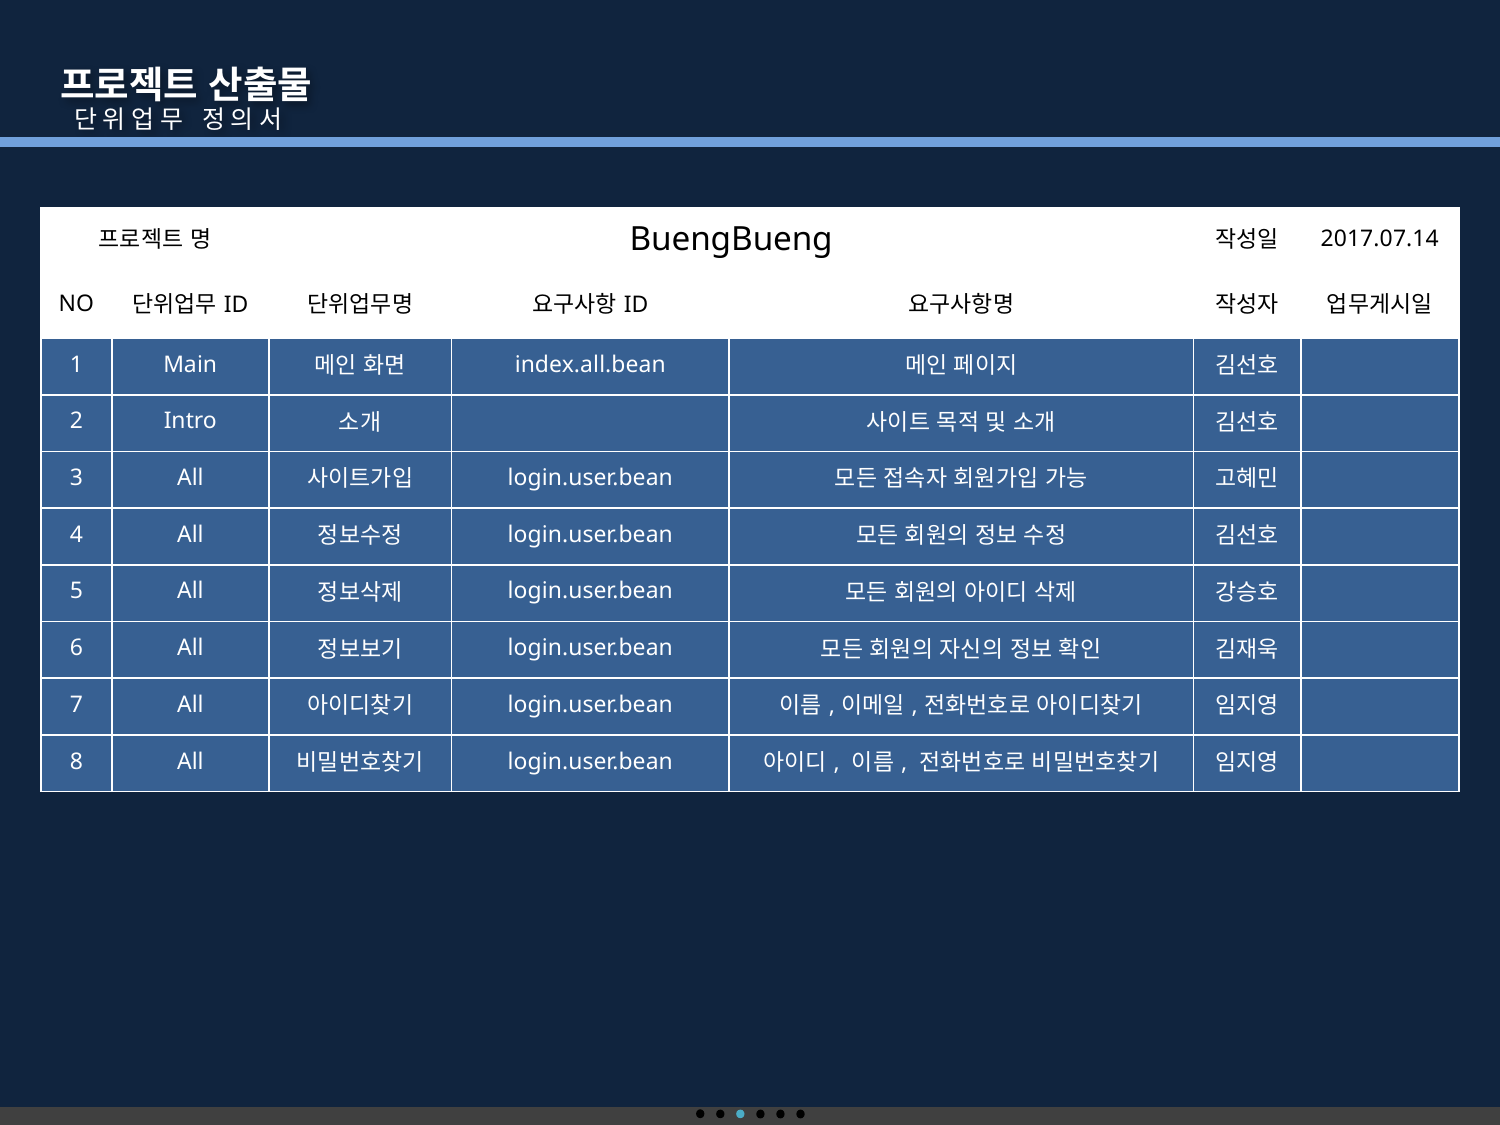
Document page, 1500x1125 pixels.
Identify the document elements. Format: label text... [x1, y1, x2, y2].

table_header 작성일 [1194, 209, 1300, 272]
table_cell 모든 회원의 자신의 정보 확인 [730, 622, 1193, 677]
table_cell 임지영 [1194, 736, 1300, 791]
table_cell login.user.bean [452, 736, 728, 791]
table_cell 김선호 [1194, 339, 1300, 394]
table_cell 메인 화면 [270, 339, 451, 394]
table_cell [1302, 622, 1458, 677]
text_box [0, 0, 1500, 137]
table_cell 아이디찾기 [270, 679, 451, 734]
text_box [695, 1109, 805, 1119]
table_header 2017.07.14 [1302, 209, 1458, 272]
table_cell All [113, 566, 268, 621]
table_cell login.user.bean [452, 679, 728, 734]
text_box 프로젝트 산출물 단위업무 정의서 [53, 32, 349, 137]
table_cell [1302, 452, 1458, 507]
table_cell [1302, 679, 1458, 734]
text_box [0, 147, 1500, 1107]
table_cell NO [42, 274, 111, 337]
table_cell Intro [113, 396, 268, 451]
table_cell 6 [42, 622, 111, 677]
table_cell All [113, 679, 268, 734]
table_cell All [113, 452, 268, 507]
table_cell All [113, 622, 268, 677]
table_cell index.all.bean [452, 339, 728, 394]
table_cell 2 [42, 396, 111, 451]
table_cell 정보삭제 [270, 566, 451, 621]
table_cell login.user.bean [452, 452, 728, 507]
table_cell 작성자 [1194, 274, 1300, 337]
table_cell 이름,이메일,전화번호로 아이디찾기 [730, 679, 1193, 734]
table_cell 4 [42, 509, 111, 564]
table_cell 메인 페이지 [730, 339, 1193, 394]
table_cell 비밀번호찾기 [270, 736, 451, 791]
table_header BuengBueng [270, 209, 1193, 272]
table_cell 업무게시일 [1302, 274, 1458, 337]
table_cell login.user.bean [452, 566, 728, 621]
text_box [803, 1107, 1500, 1125]
table_cell All [113, 509, 268, 564]
table_cell 단위업무ID [113, 274, 268, 337]
table_cell 요구사항ID [452, 274, 728, 337]
table_cell 임지영 [1194, 679, 1300, 734]
table_cell Main [113, 339, 268, 394]
table_cell 모든 회원의 아이디 삭제 [730, 566, 1193, 621]
text_box [0, 137, 1500, 147]
table_cell 고혜민 [1194, 452, 1300, 507]
table_cell [1302, 566, 1458, 621]
table_cell 요구사항명 [730, 274, 1193, 337]
table_cell 강승호 [1194, 566, 1300, 621]
table_cell 5 [42, 566, 111, 621]
table_cell 모든 회원의 정보 수정 [730, 509, 1193, 564]
table_cell 모든 접속자 회원가입 가능 [730, 452, 1193, 507]
table_cell 아이디, 이름, 전화번호로 비밀번호찾기 [730, 736, 1193, 791]
table_cell 1 [42, 339, 111, 394]
table_cell All [113, 736, 268, 791]
table_cell 7 [42, 679, 111, 734]
table_cell 김재욱 [1194, 622, 1300, 677]
table_cell 김선호 [1194, 396, 1300, 451]
table_cell [1302, 509, 1458, 564]
table_header 프로젝트 명 [42, 209, 268, 272]
table_cell 사이트가입 [270, 452, 451, 507]
table_cell login.user.bean [452, 622, 728, 677]
table_cell 8 [42, 736, 111, 791]
table_cell 정보보기 [270, 622, 451, 677]
table_cell 단위업무명 [270, 274, 451, 337]
table_cell 3 [42, 452, 111, 507]
table_cell [1302, 339, 1458, 394]
table_cell 사이트 목적 및 소개 [730, 396, 1193, 451]
table_cell 소개 [270, 396, 451, 451]
table_cell 정보수정 [270, 509, 451, 564]
table_cell 김선호 [1194, 509, 1300, 564]
table_cell [452, 396, 728, 451]
table_cell [1302, 736, 1458, 791]
table_cell [1302, 396, 1458, 451]
table_cell login.user.bean [452, 509, 728, 564]
text_box [0, 1107, 696, 1125]
